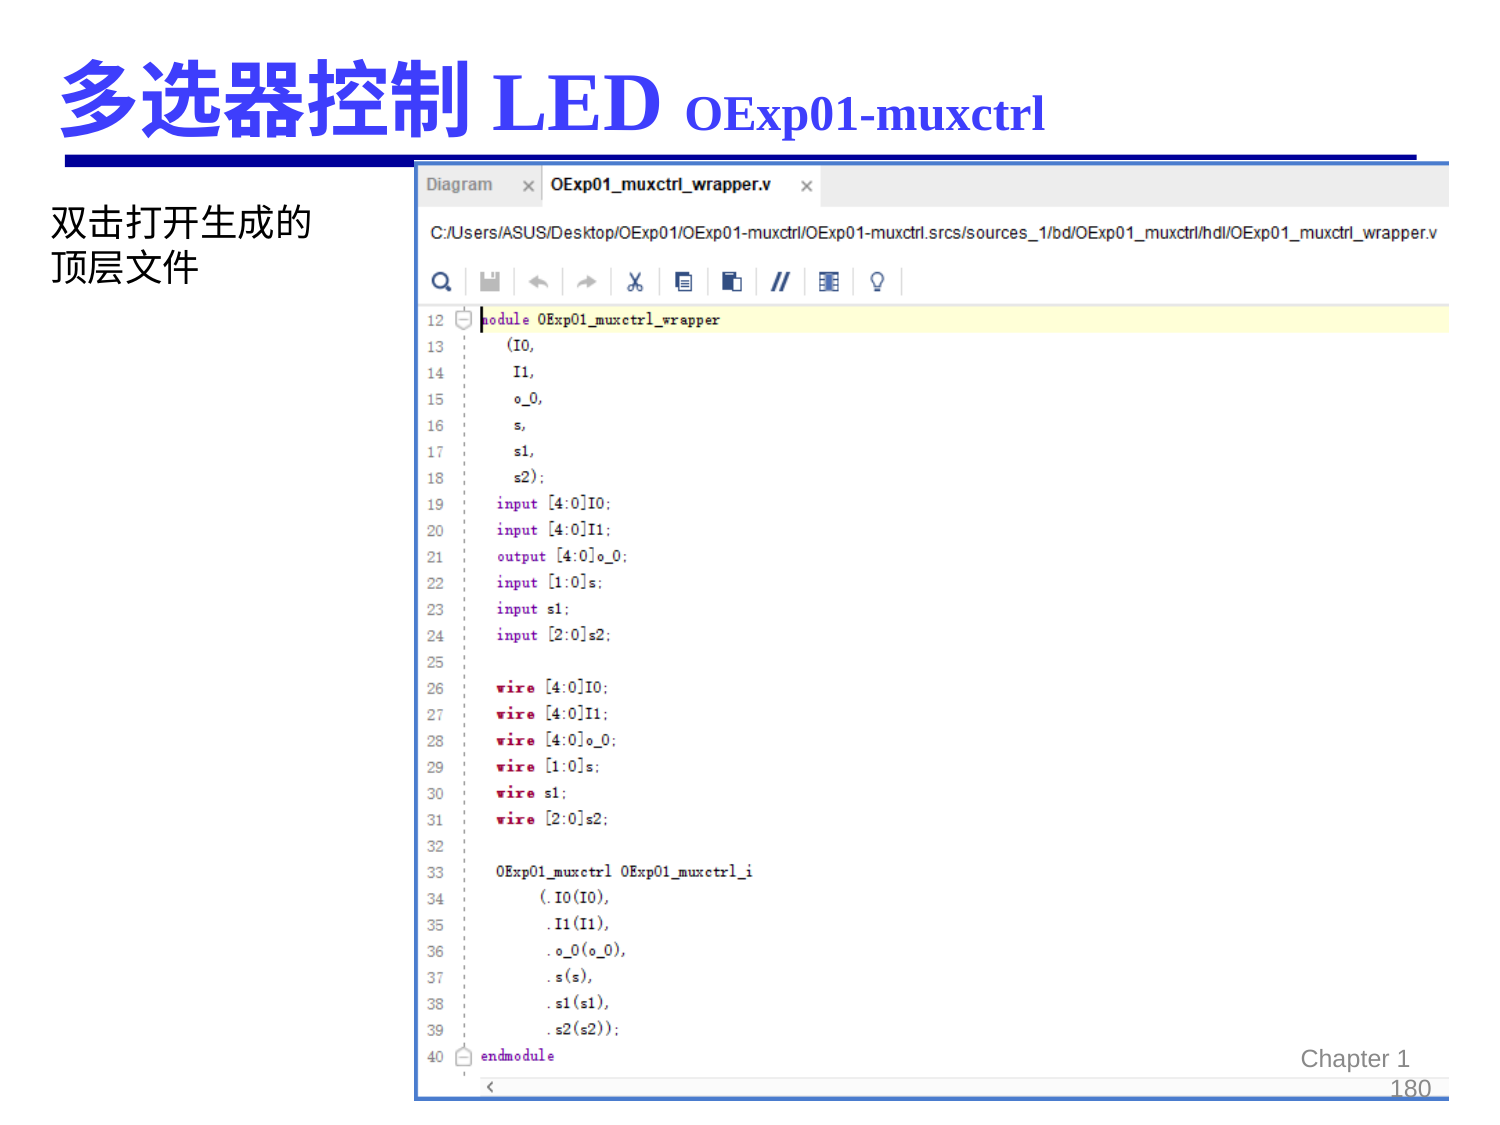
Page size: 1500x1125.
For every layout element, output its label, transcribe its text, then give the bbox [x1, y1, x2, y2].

text_box 双击打开生成的顶层文件 [35, 191, 361, 341]
title 多选器控制LED OExp01-muxctrl [41, 3, 1443, 192]
picture [413, 160, 1449, 1102]
